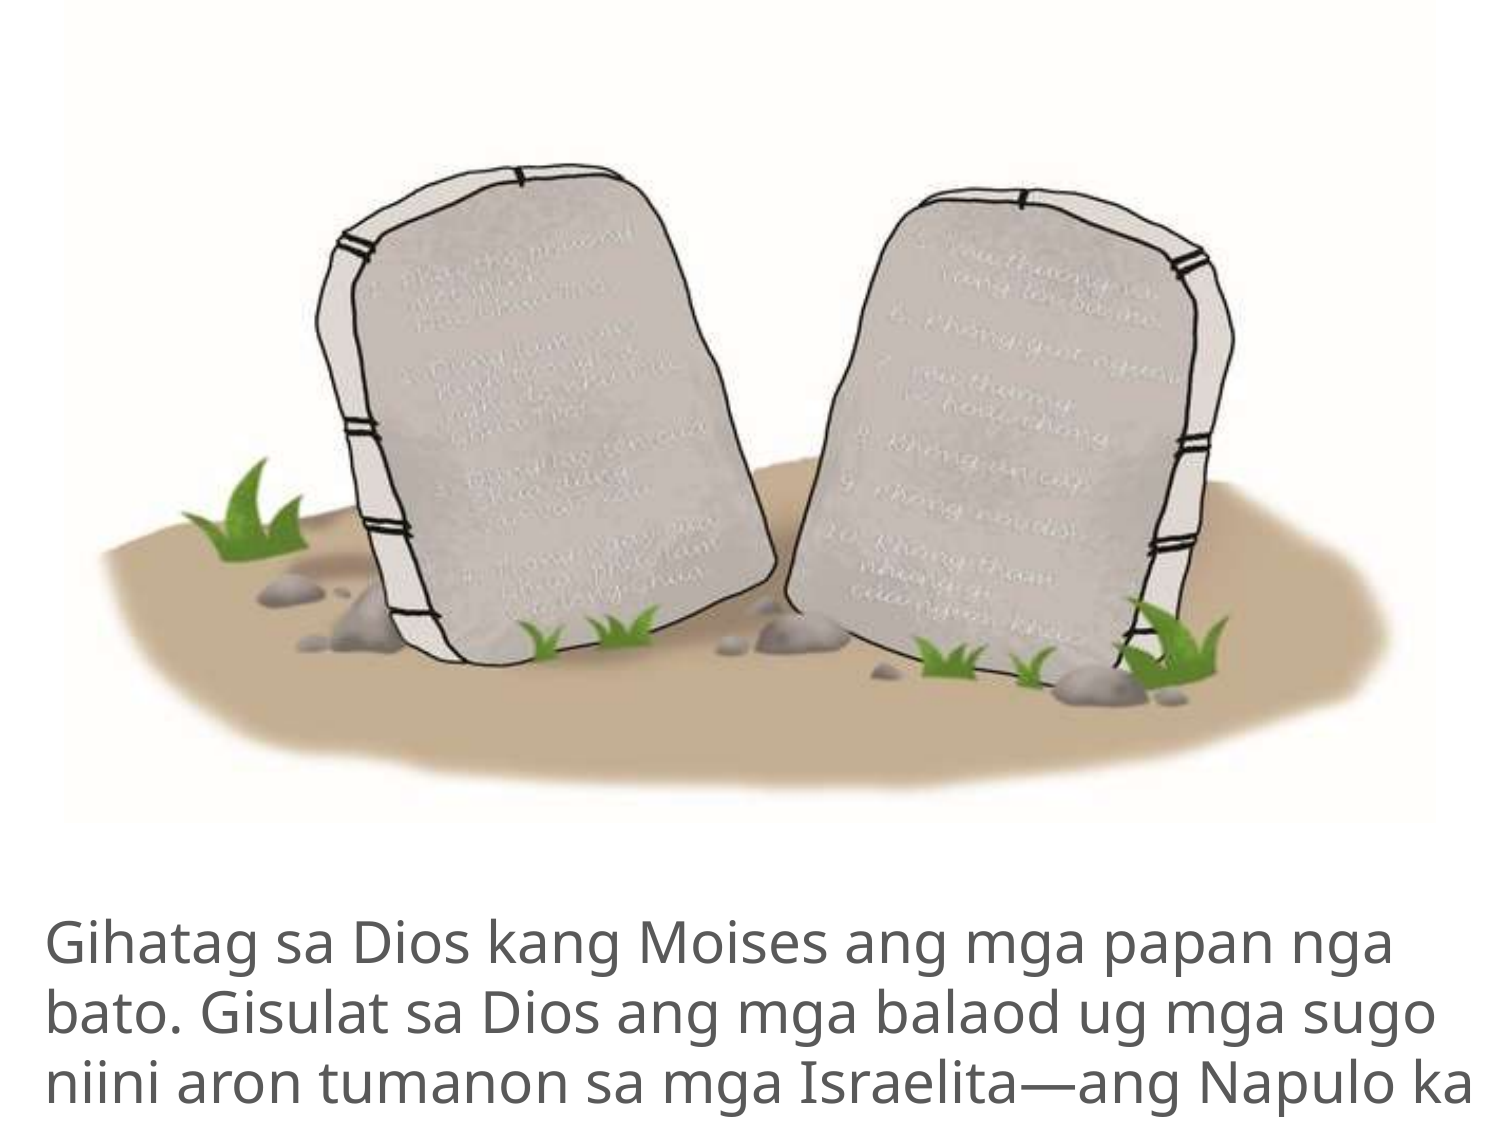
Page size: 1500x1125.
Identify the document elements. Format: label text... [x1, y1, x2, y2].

picture [64, 0, 1436, 823]
text_box Gihatag sa Dios kang Moises ang mga papan nga bato. Gisulat sa Dios ang mga balaod ug mga sugo niini aron tumanon sa mga Israelita—ang Napulo ka Sugo. [29, 897, 1500, 1125]
